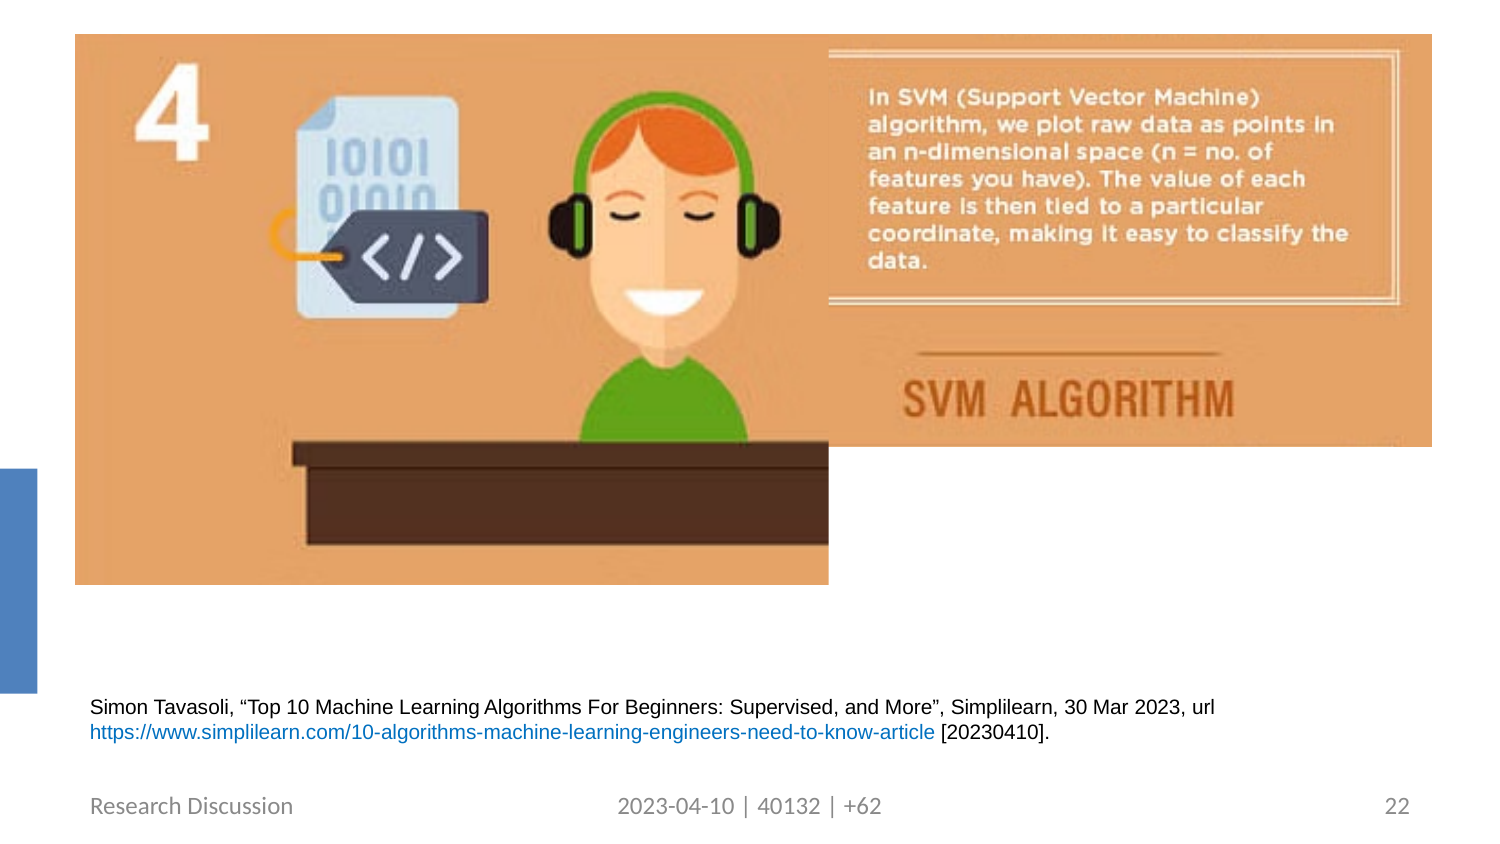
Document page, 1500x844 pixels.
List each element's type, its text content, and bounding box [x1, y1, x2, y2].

picture [74, 34, 1433, 585]
footer 2023-04-10 | 40132 | +62 [512, 782, 988, 827]
slide_number 22 [1074, 782, 1425, 827]
slide_number Research Discussion [75, 782, 463, 827]
text_box Simon Tavasoli, “Top 10 Machine Learning Algorithms For Beginners: Supervised, and More”, Simplilearn, 30 Mar 2023, url https://www.simplilearn.com/10-algorithms-machine-learning-engineers-need-to-know-article [20230410]. [74, 686, 1425, 752]
